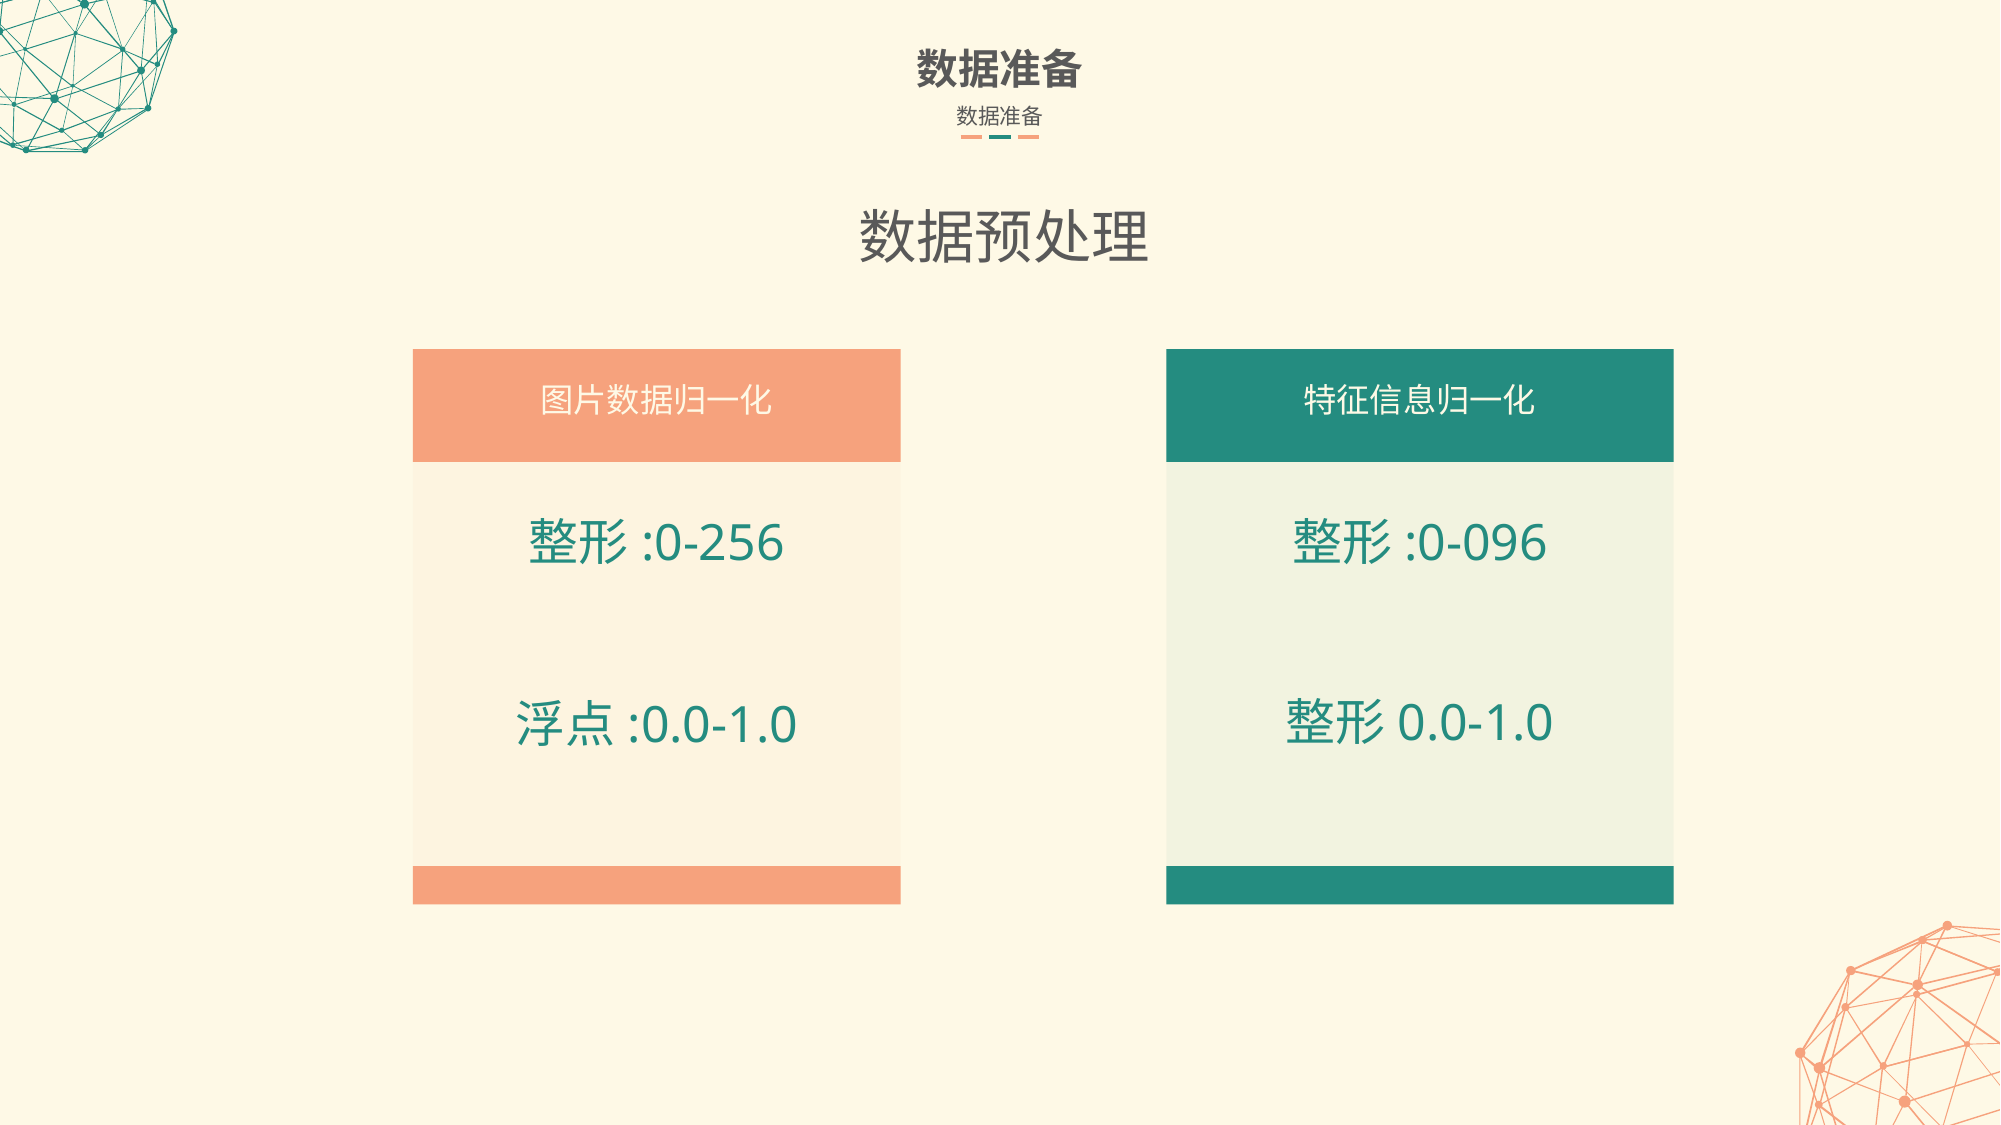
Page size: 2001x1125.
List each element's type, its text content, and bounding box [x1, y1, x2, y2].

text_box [412, 348, 901, 905]
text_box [0, 0, 178, 154]
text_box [1166, 348, 1674, 905]
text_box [1794, 920, 2000, 1125]
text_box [960, 136, 1040, 154]
text_box 数据预处理 [843, 192, 1165, 278]
text_box 数据准备 [901, 35, 1099, 87]
text_box 数据准备 [737, 87, 1263, 137]
